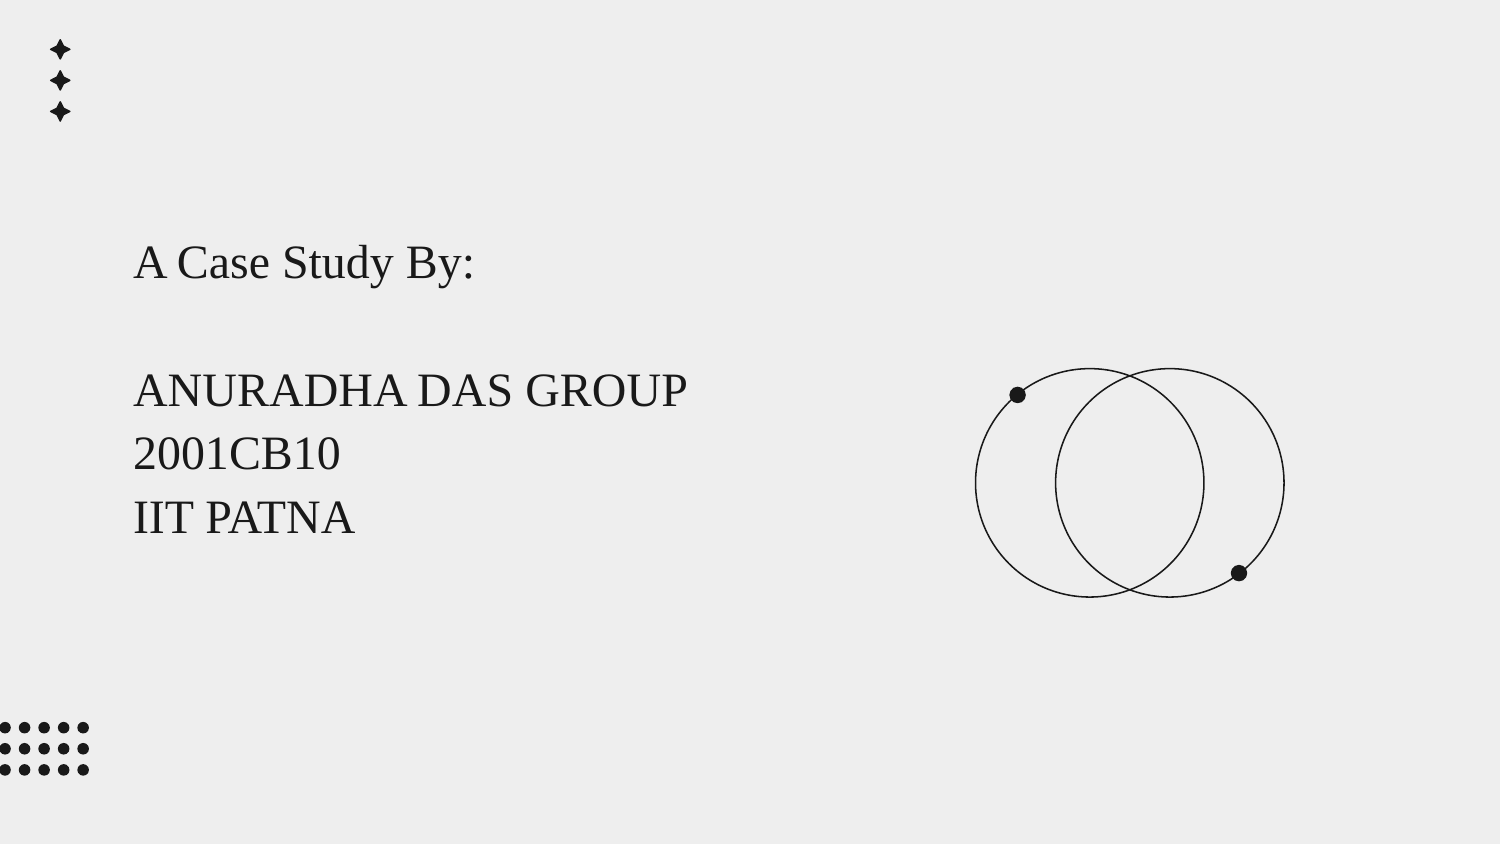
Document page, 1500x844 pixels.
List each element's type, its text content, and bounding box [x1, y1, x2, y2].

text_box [975, 368, 1285, 598]
list A Case Study By: ANURADHA DAS GROUP 2001CB10 IIT PATNA [118, 215, 1382, 743]
